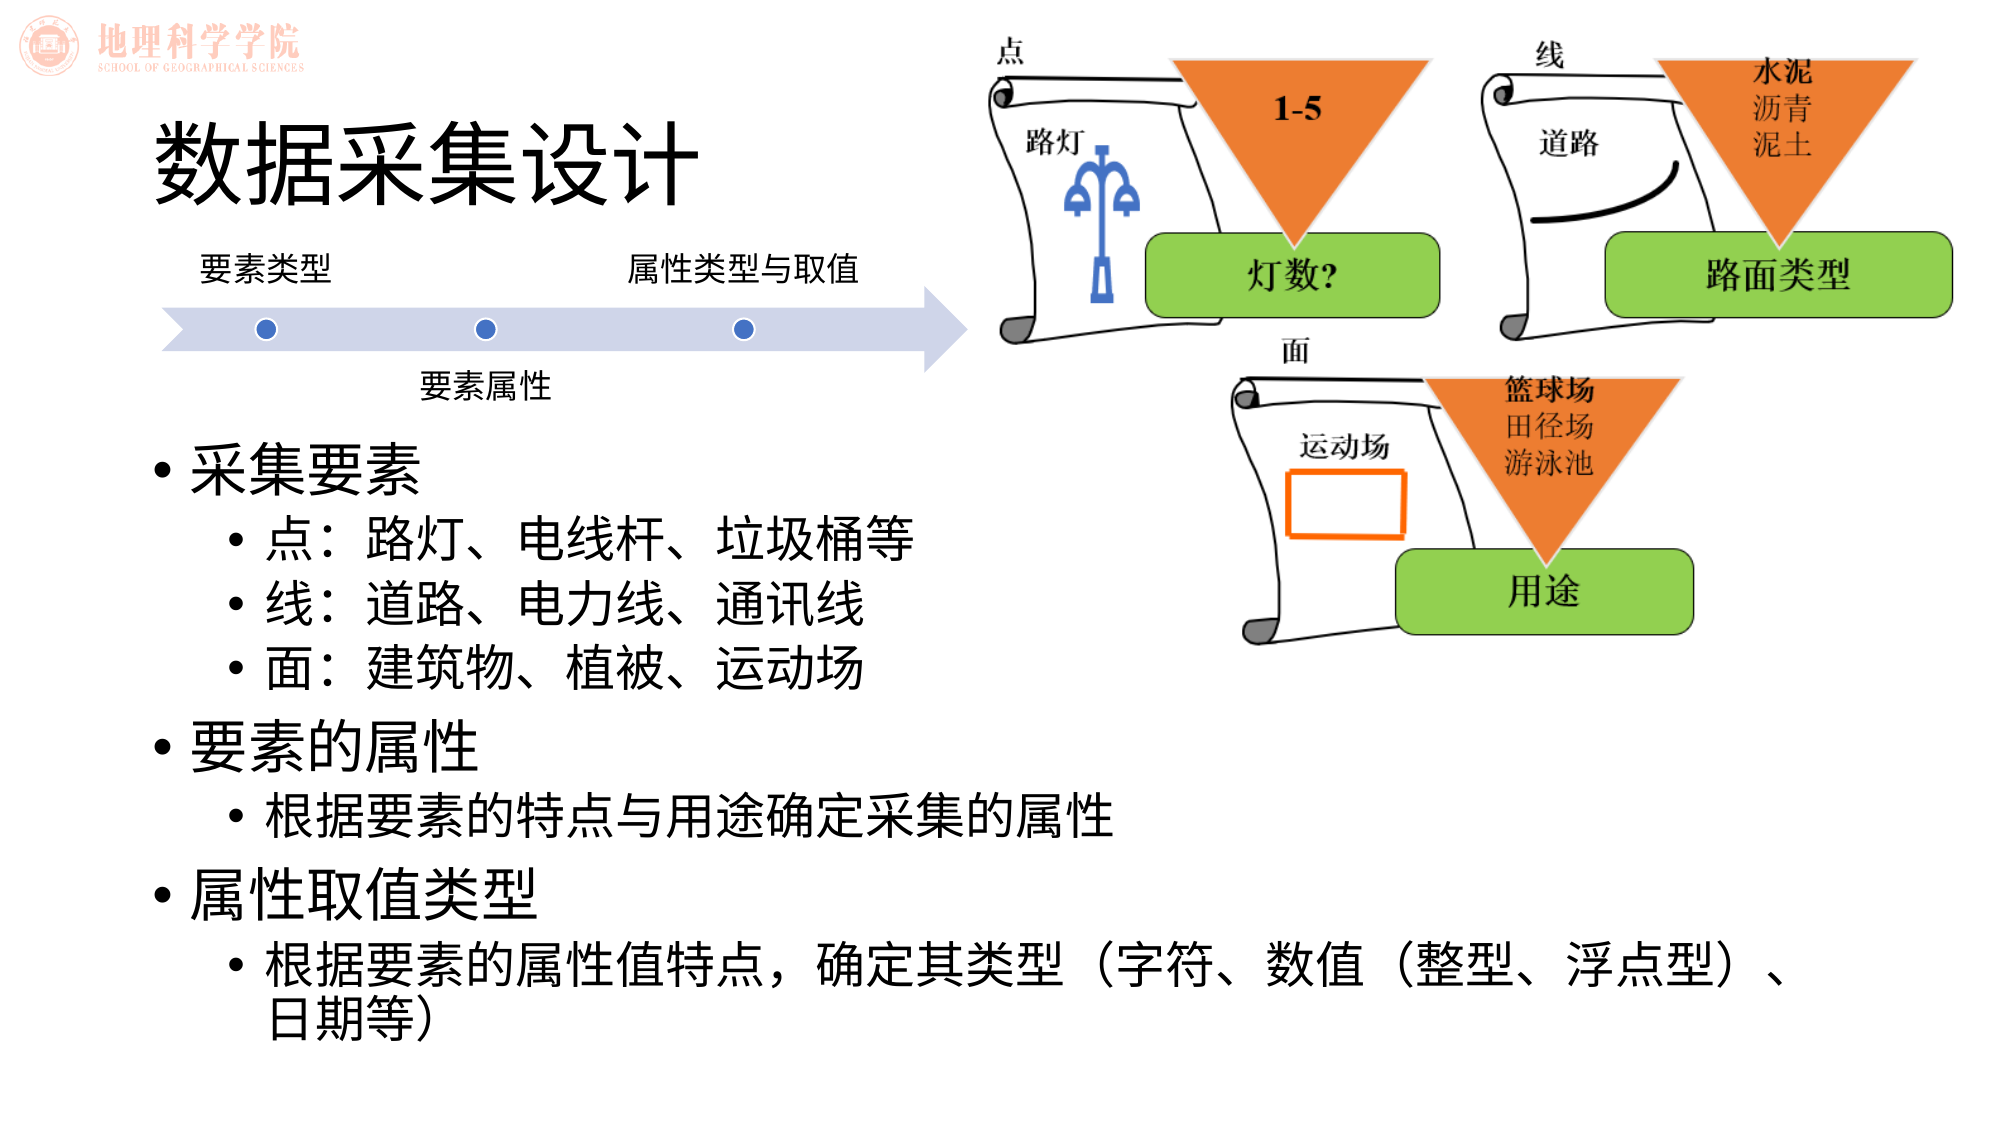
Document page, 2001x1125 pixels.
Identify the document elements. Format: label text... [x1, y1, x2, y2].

picture [967, 19, 2000, 657]
title 数据采集设计 [137, 59, 967, 278]
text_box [161, 220, 968, 439]
list 采集要素 点：路灯、电线杆、垃圾桶等 线：道路、电力线、通讯线 面：建筑物、植被、运动场 要素的属性 根据要素的特点与用途确定采集的属性 属性取值类型 根据要素的属性值特点，确定其类型（字符、数值（整型、浮点型）、日期等） [137, 433, 1863, 1066]
